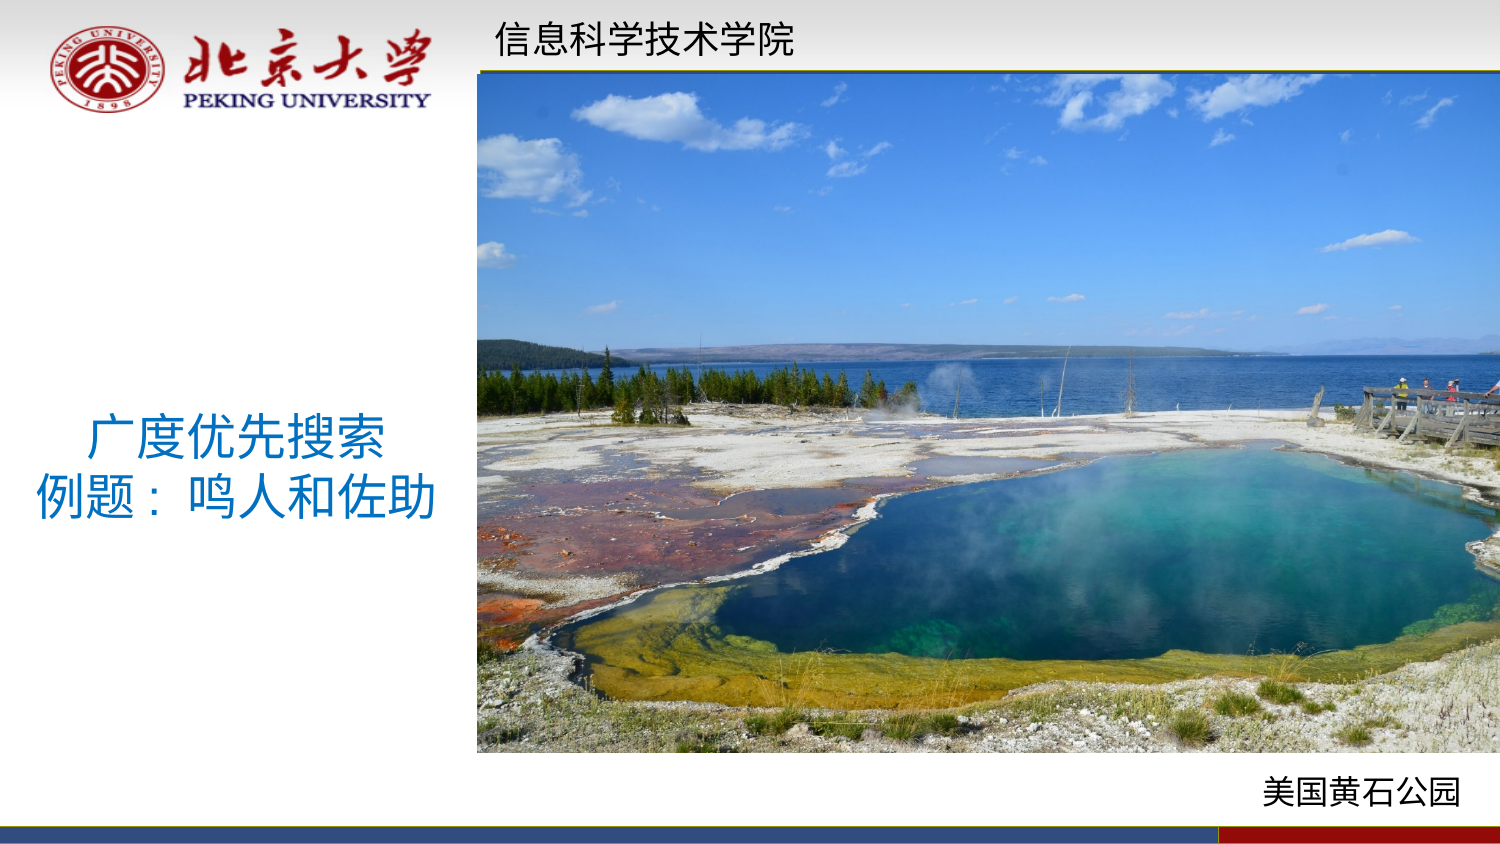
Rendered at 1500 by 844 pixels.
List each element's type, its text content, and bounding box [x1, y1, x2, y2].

title 广度优先搜索 例题: 鸣人和佐助 [0, 398, 472, 481]
picture [0, 0, 1500, 753]
text_box 美国黄石公园 [1247, 764, 1477, 819]
text_box 信息科学技术学院 [480, 8, 810, 69]
